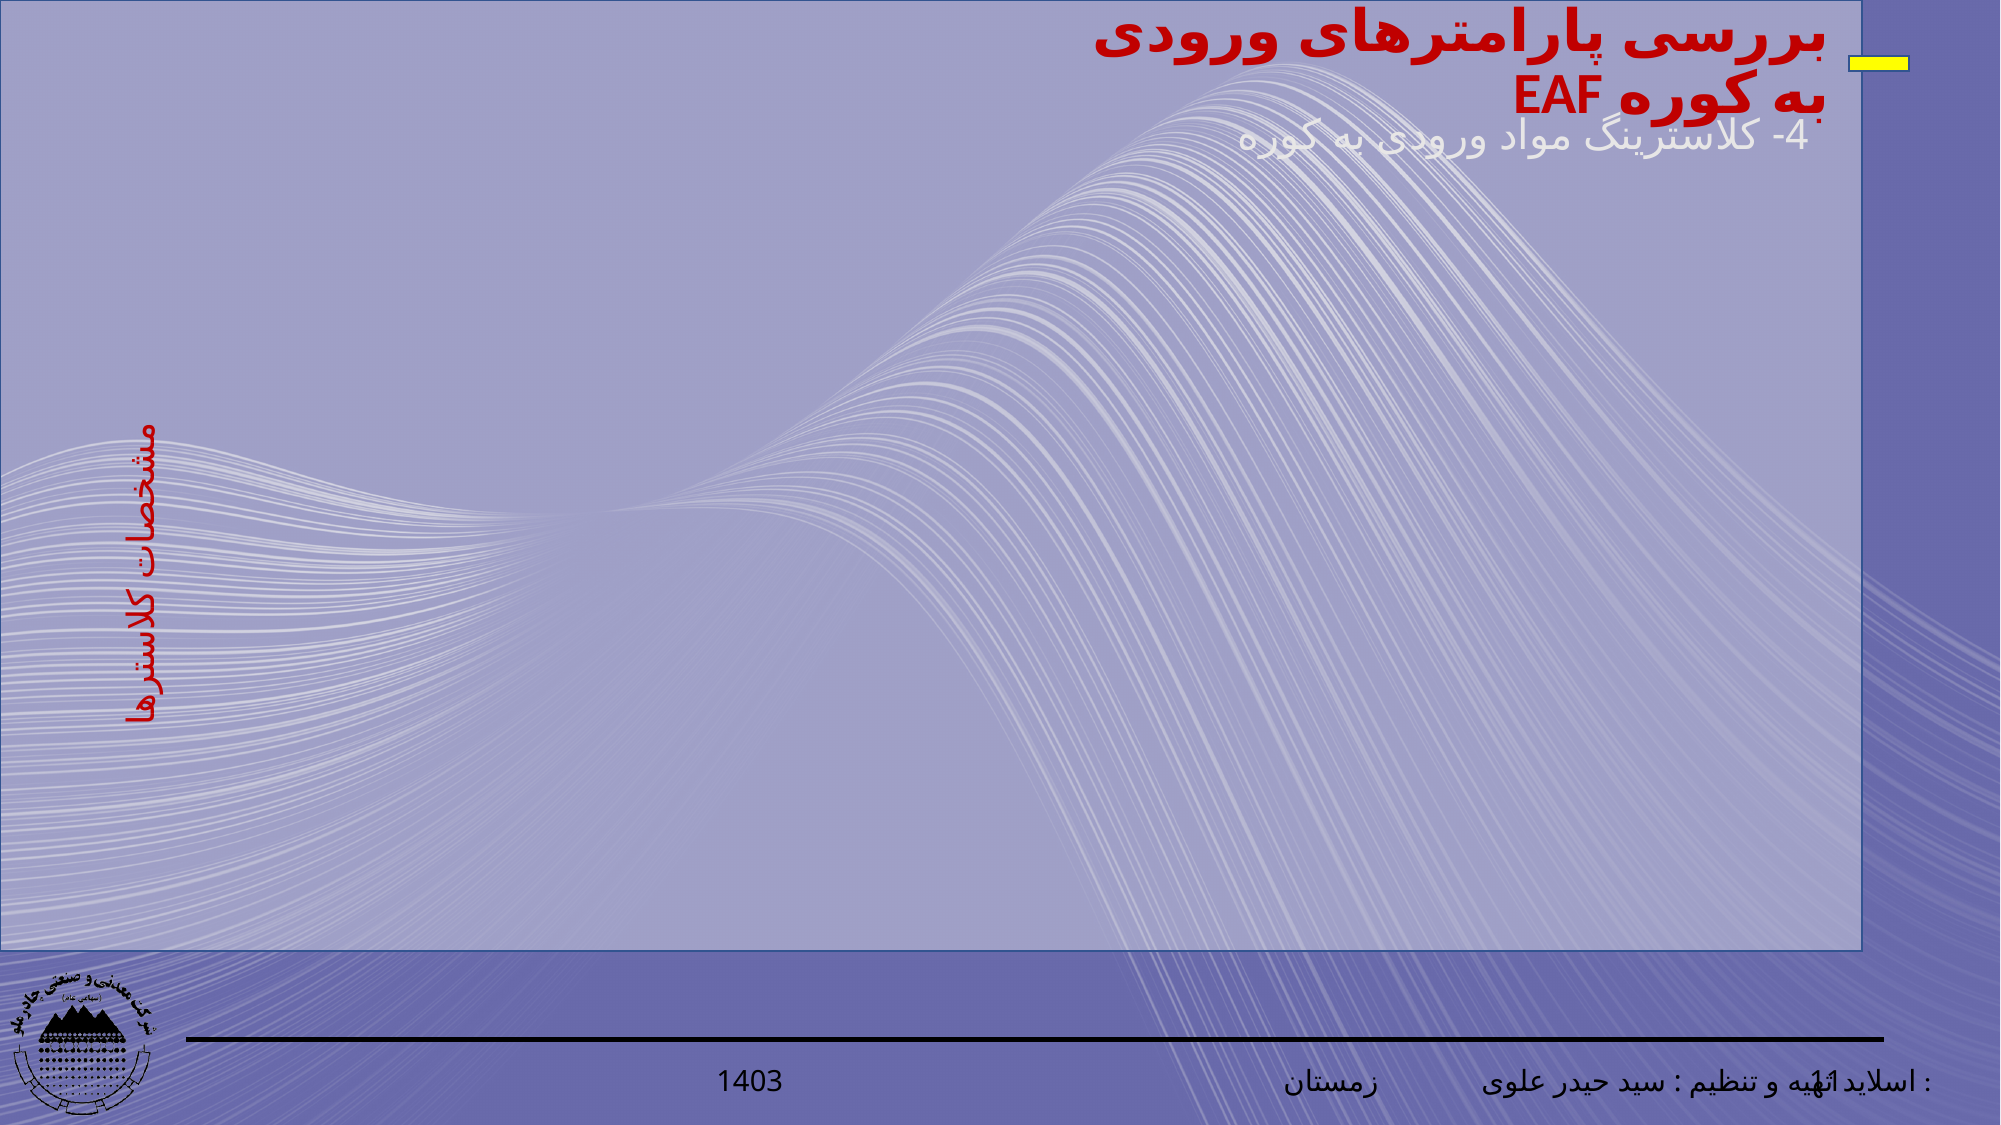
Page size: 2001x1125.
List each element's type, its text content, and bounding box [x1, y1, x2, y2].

footer تهیه و تنظیم : سید حیدر علوی زمستان 1403 [699, 1052, 1300, 1113]
slide_number 11اسلاید : [1503, 1052, 1954, 1113]
list 4- کلاسترینگ مواد ورودی به کوره [1006, 106, 1824, 182]
picture [0, 0, 2001, 1125]
list مشخصات کلاسترها [114, 318, 191, 830]
slide_number 15اسلاید : [1, 1, 1861, 950]
